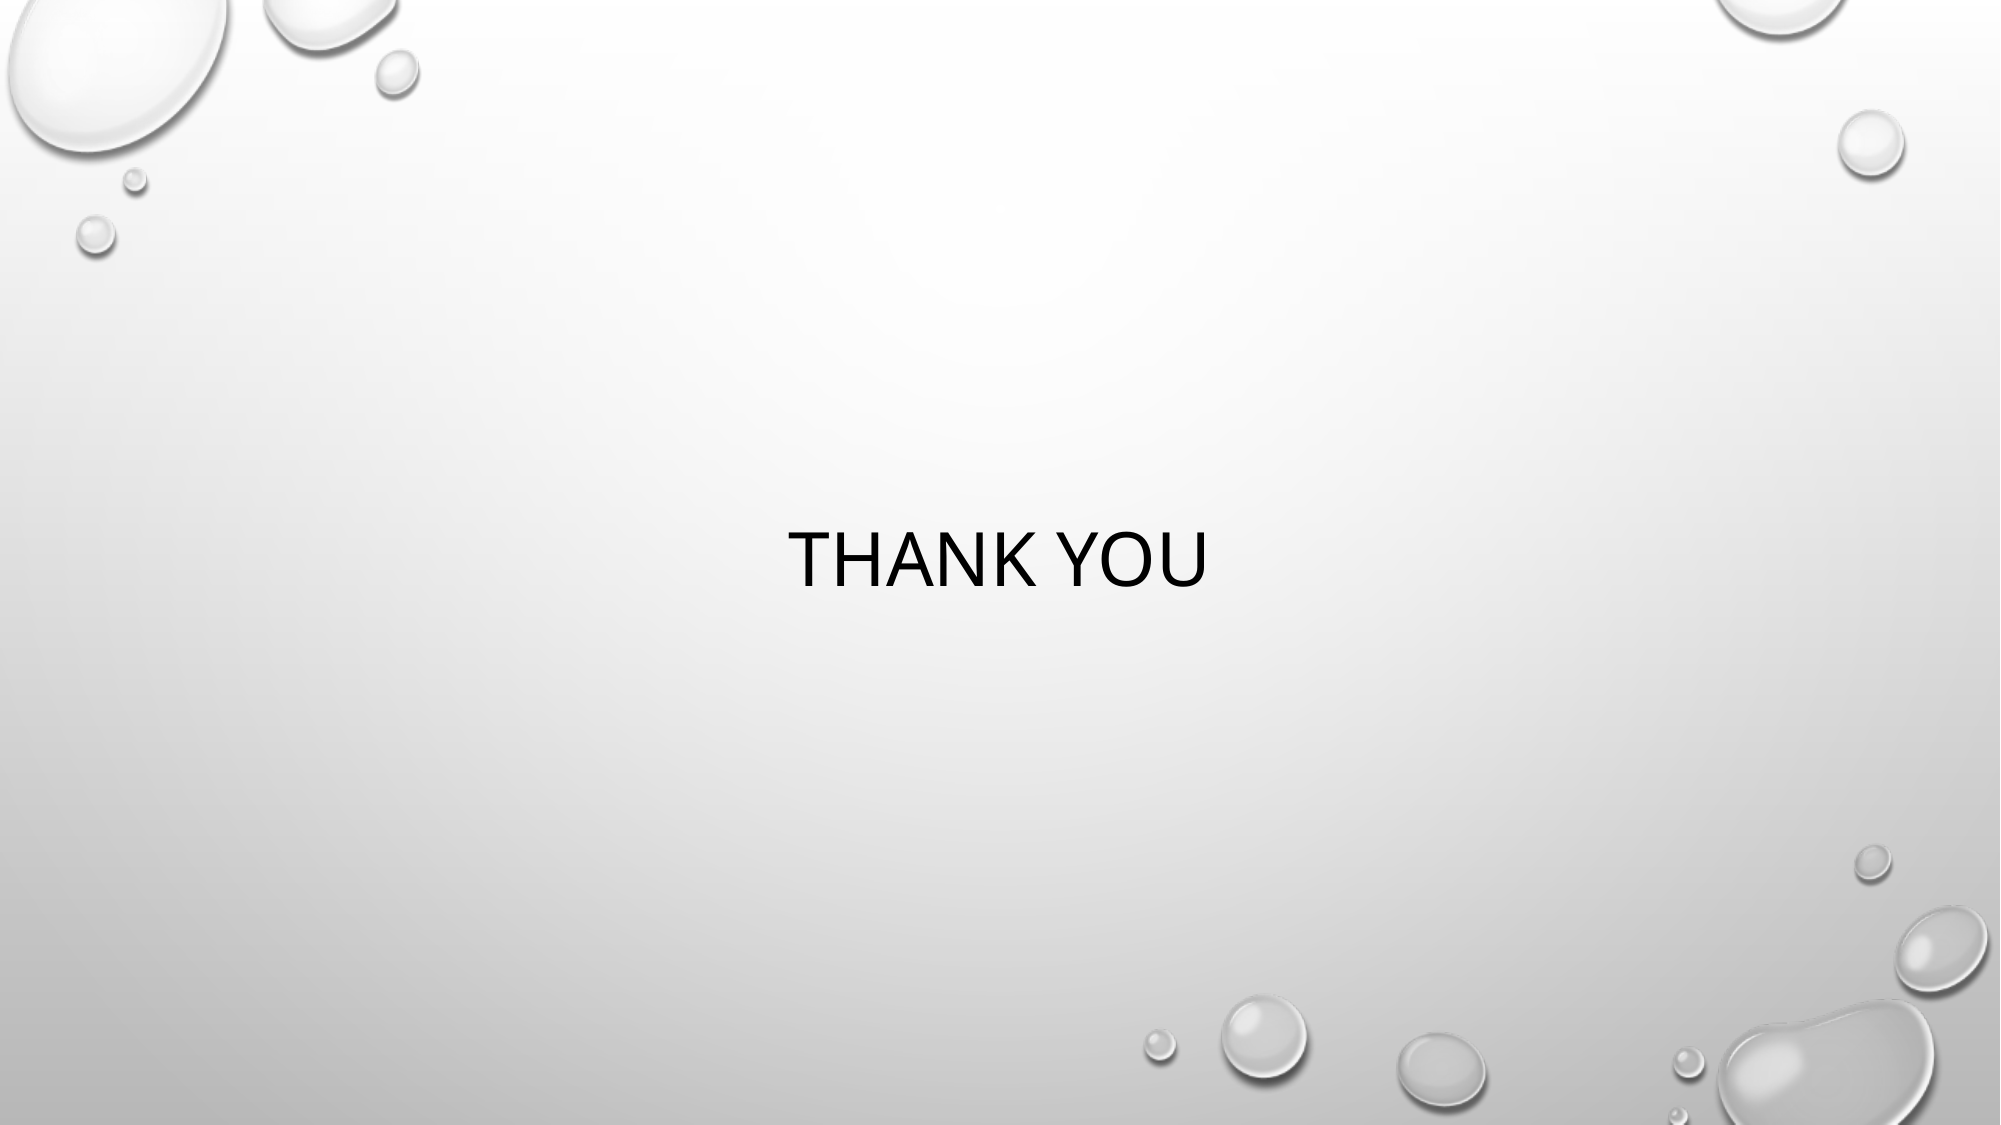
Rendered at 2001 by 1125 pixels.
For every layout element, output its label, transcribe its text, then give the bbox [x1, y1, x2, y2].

title THANK YOU [149, 431, 1851, 694]
picture [0, 0, 2000, 1125]
